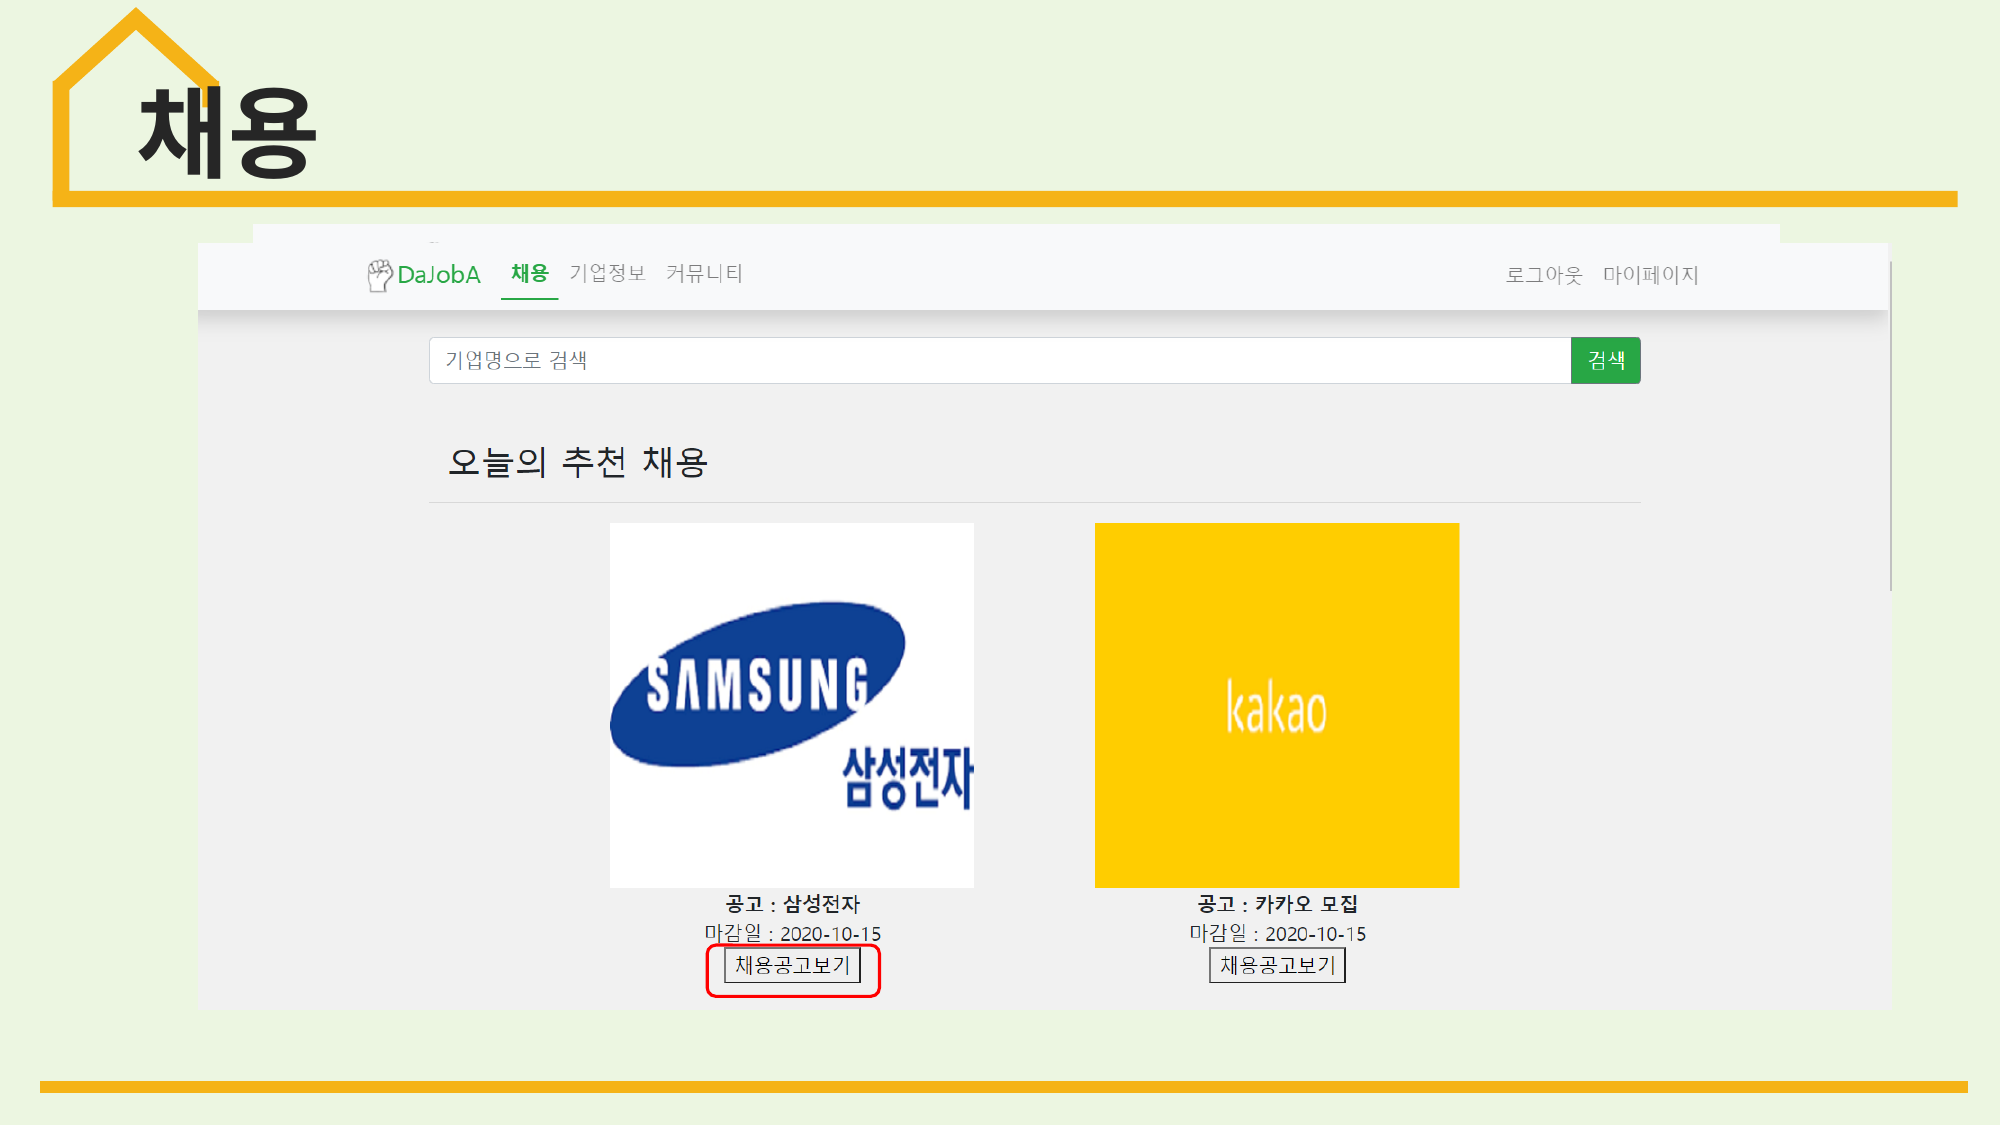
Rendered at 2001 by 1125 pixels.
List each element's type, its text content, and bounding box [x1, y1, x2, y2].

text_box 채용 [121, 78, 1969, 198]
picture [198, 224, 1892, 1010]
